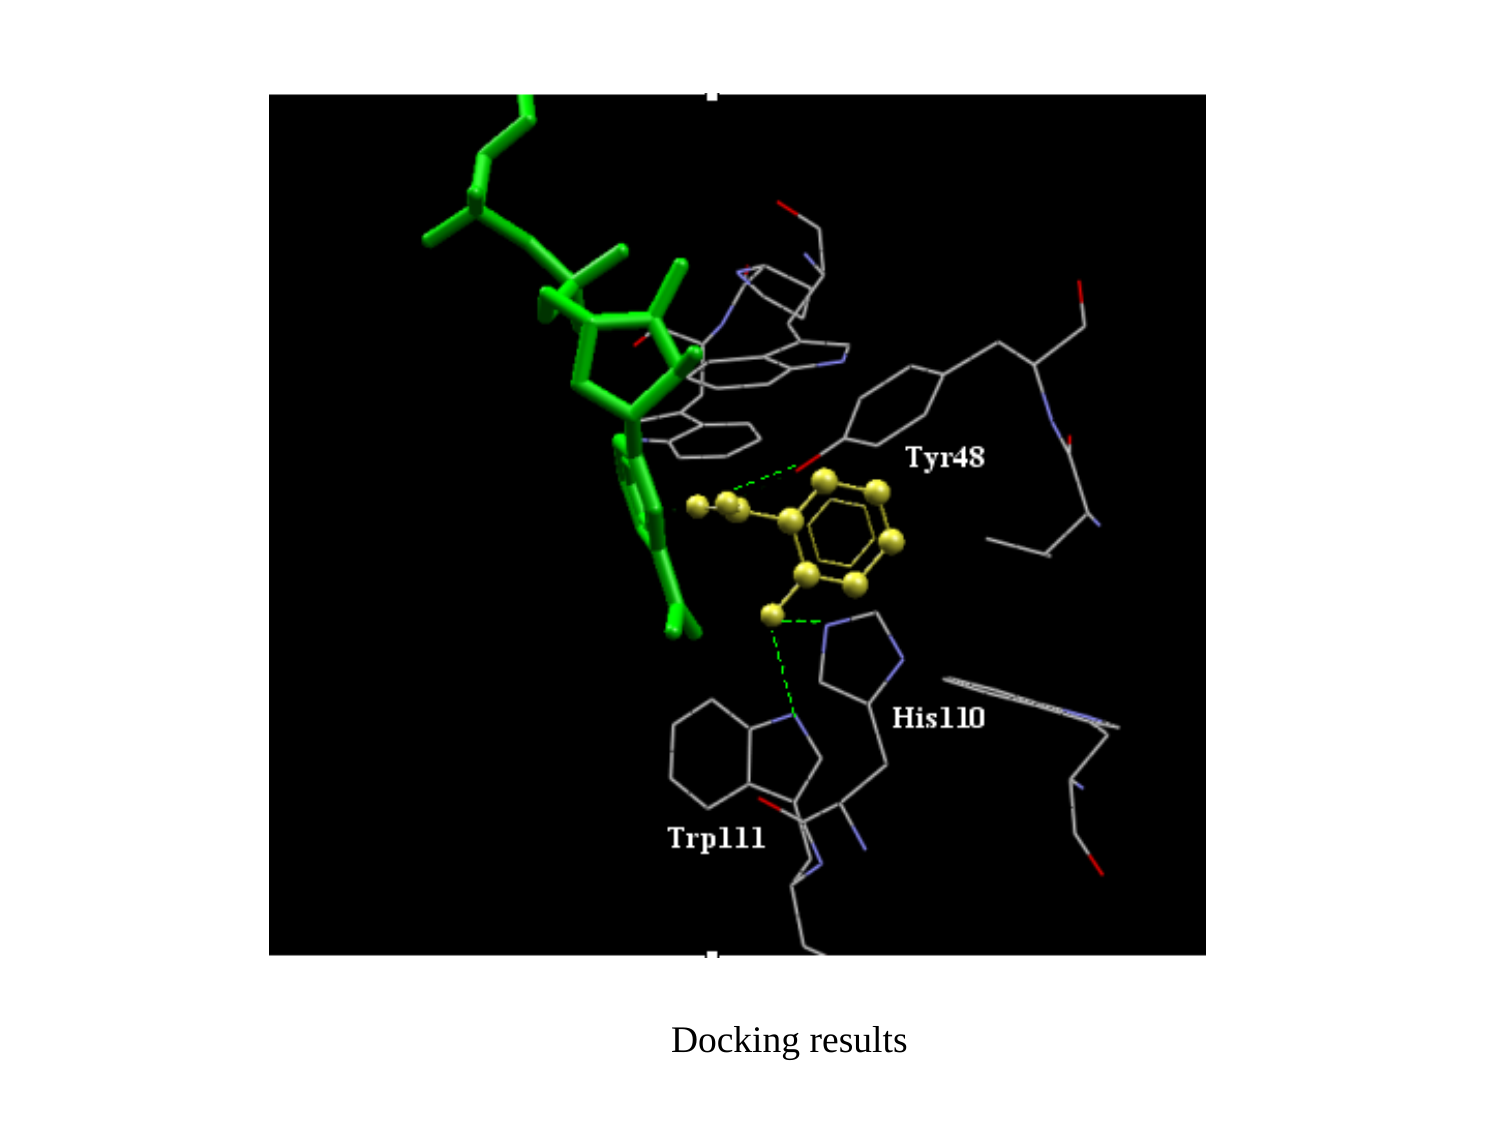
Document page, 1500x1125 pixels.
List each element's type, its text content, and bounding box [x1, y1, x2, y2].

text_box Docking results [656, 1007, 1020, 1068]
picture [269, 93, 1206, 958]
